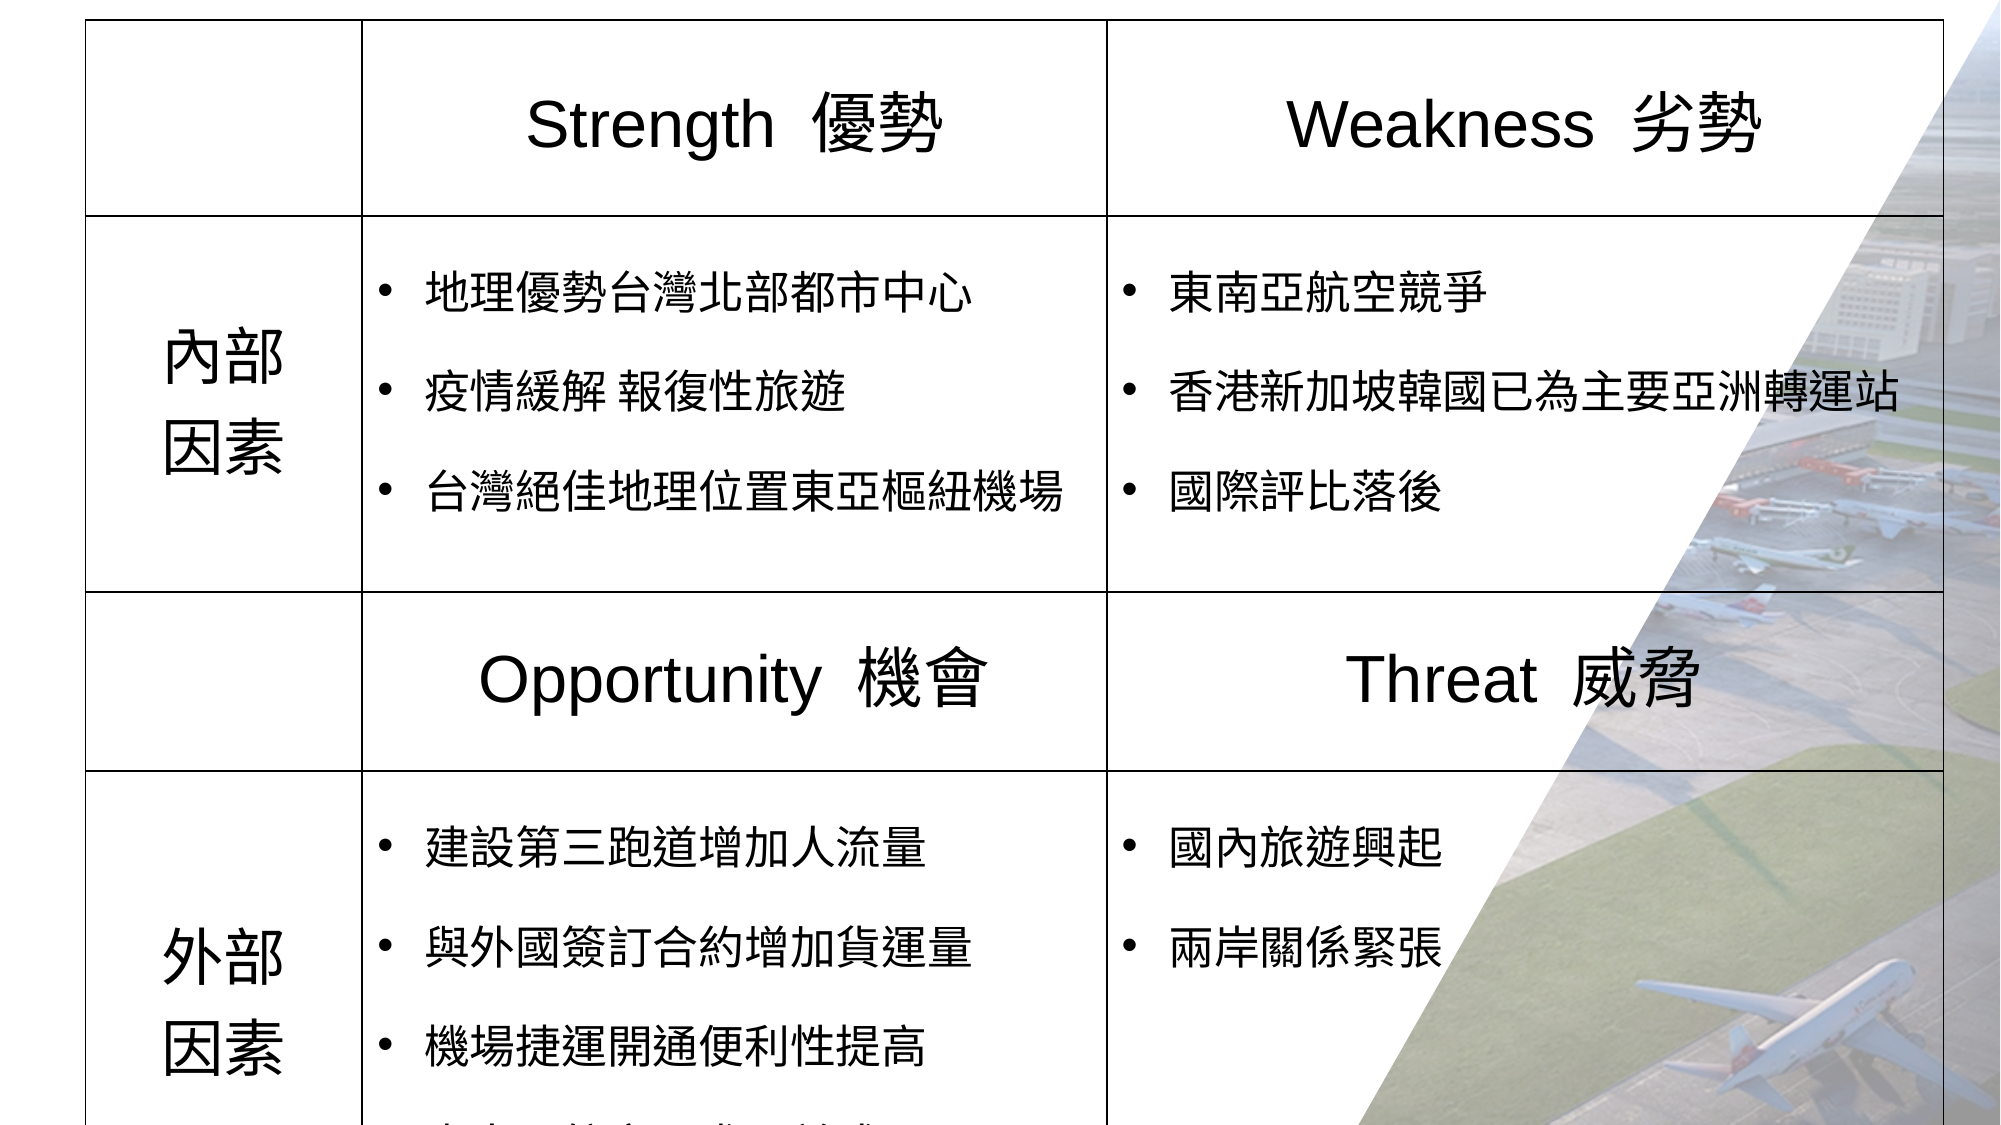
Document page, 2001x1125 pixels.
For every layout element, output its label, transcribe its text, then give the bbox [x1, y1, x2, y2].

table_cell [86, 593, 361, 770]
table_header Strength 優勢 [363, 21, 1106, 215]
table_cell 建設第三跑道增加人流量 與外國簽訂合約增加貨運量 機場捷運開通便利性提高 東南亞航空需求日益成長 [363, 772, 1106, 1125]
table_header [86, 21, 361, 215]
table_cell 東南亞航空競爭 香港新加坡韓國已為主要亞洲轉運站 國際評比落後 [1108, 217, 1943, 591]
table_cell 地理優勢台灣北部都市中心 疫情緩解 報復性旅遊 台灣絕佳地理位置東亞樞紐機場 [363, 217, 1106, 591]
table_cell 內部 因素 [86, 217, 361, 591]
table_cell Threat 威脅 [1108, 593, 1943, 770]
table_cell 國內旅遊興起 兩岸關係緊張 [1108, 772, 1943, 1125]
table_header Weakness 劣勢 [1108, 21, 1943, 215]
table_cell Opportunity 機會 [363, 593, 1106, 770]
table_cell 外部 因素 [86, 772, 361, 1125]
